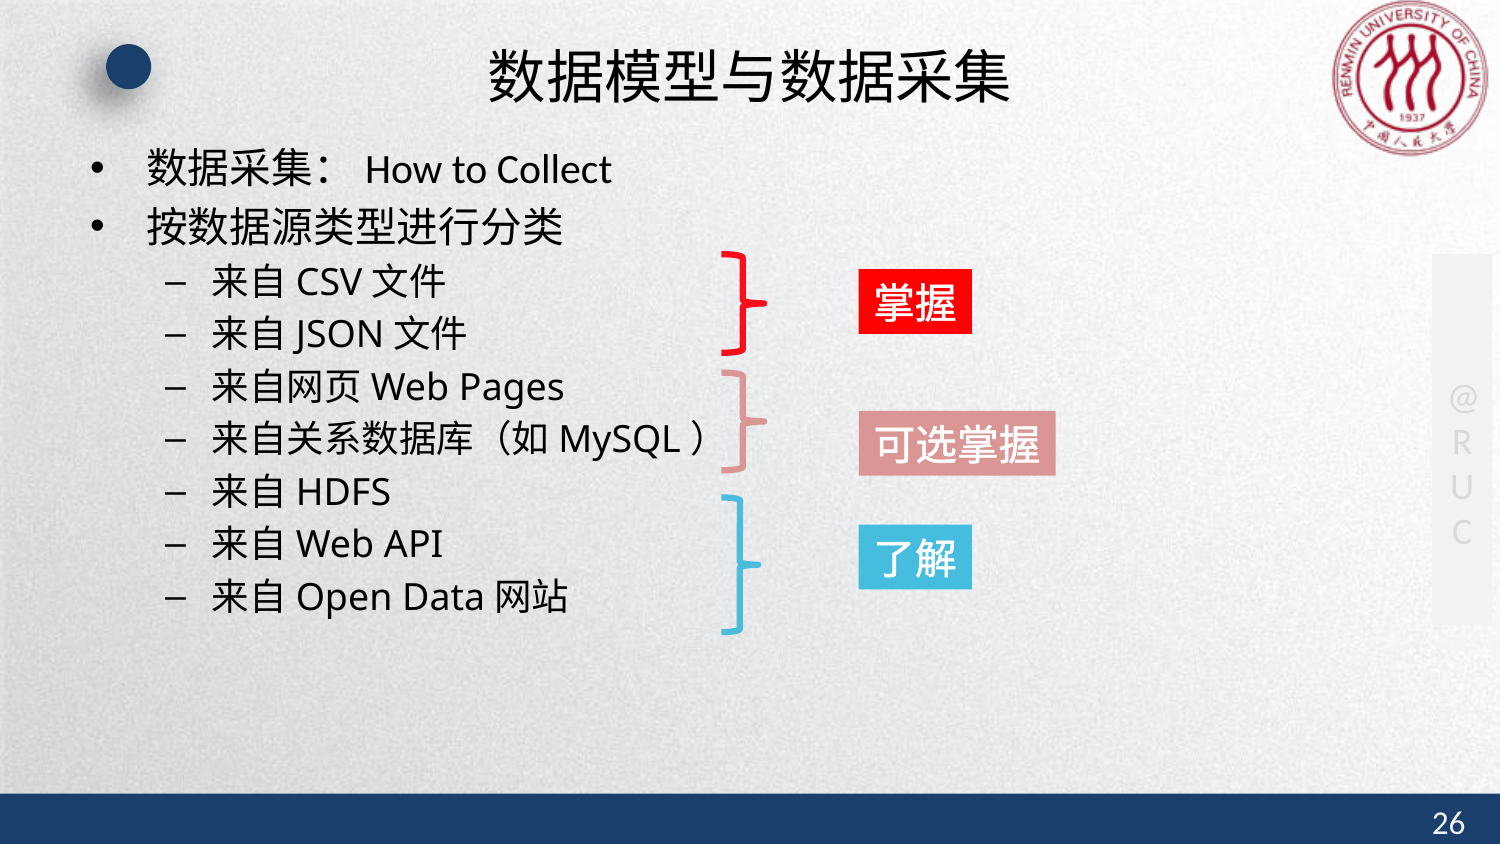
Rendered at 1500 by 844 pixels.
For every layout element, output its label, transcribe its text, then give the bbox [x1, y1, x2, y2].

text_box 掌握 [858, 269, 972, 334]
picture [0, 0, 1500, 793]
text_box [721, 372, 765, 471]
text_box 可选掌握 [858, 410, 1056, 476]
list 数据采集：How to Collect 按数据源类型进行分类 来自CSV文件 来自JSON文件 来自网页Web Pages 来自关系数据库（如MySQL） 来自HDFS 来自Web API 来自Open Data网站 [75, 134, 1425, 781]
text_box [721, 497, 759, 633]
text_box 了解 [858, 524, 972, 590]
title 数据模型与数据采集 [75, 33, 1425, 116]
text_box [721, 254, 765, 353]
